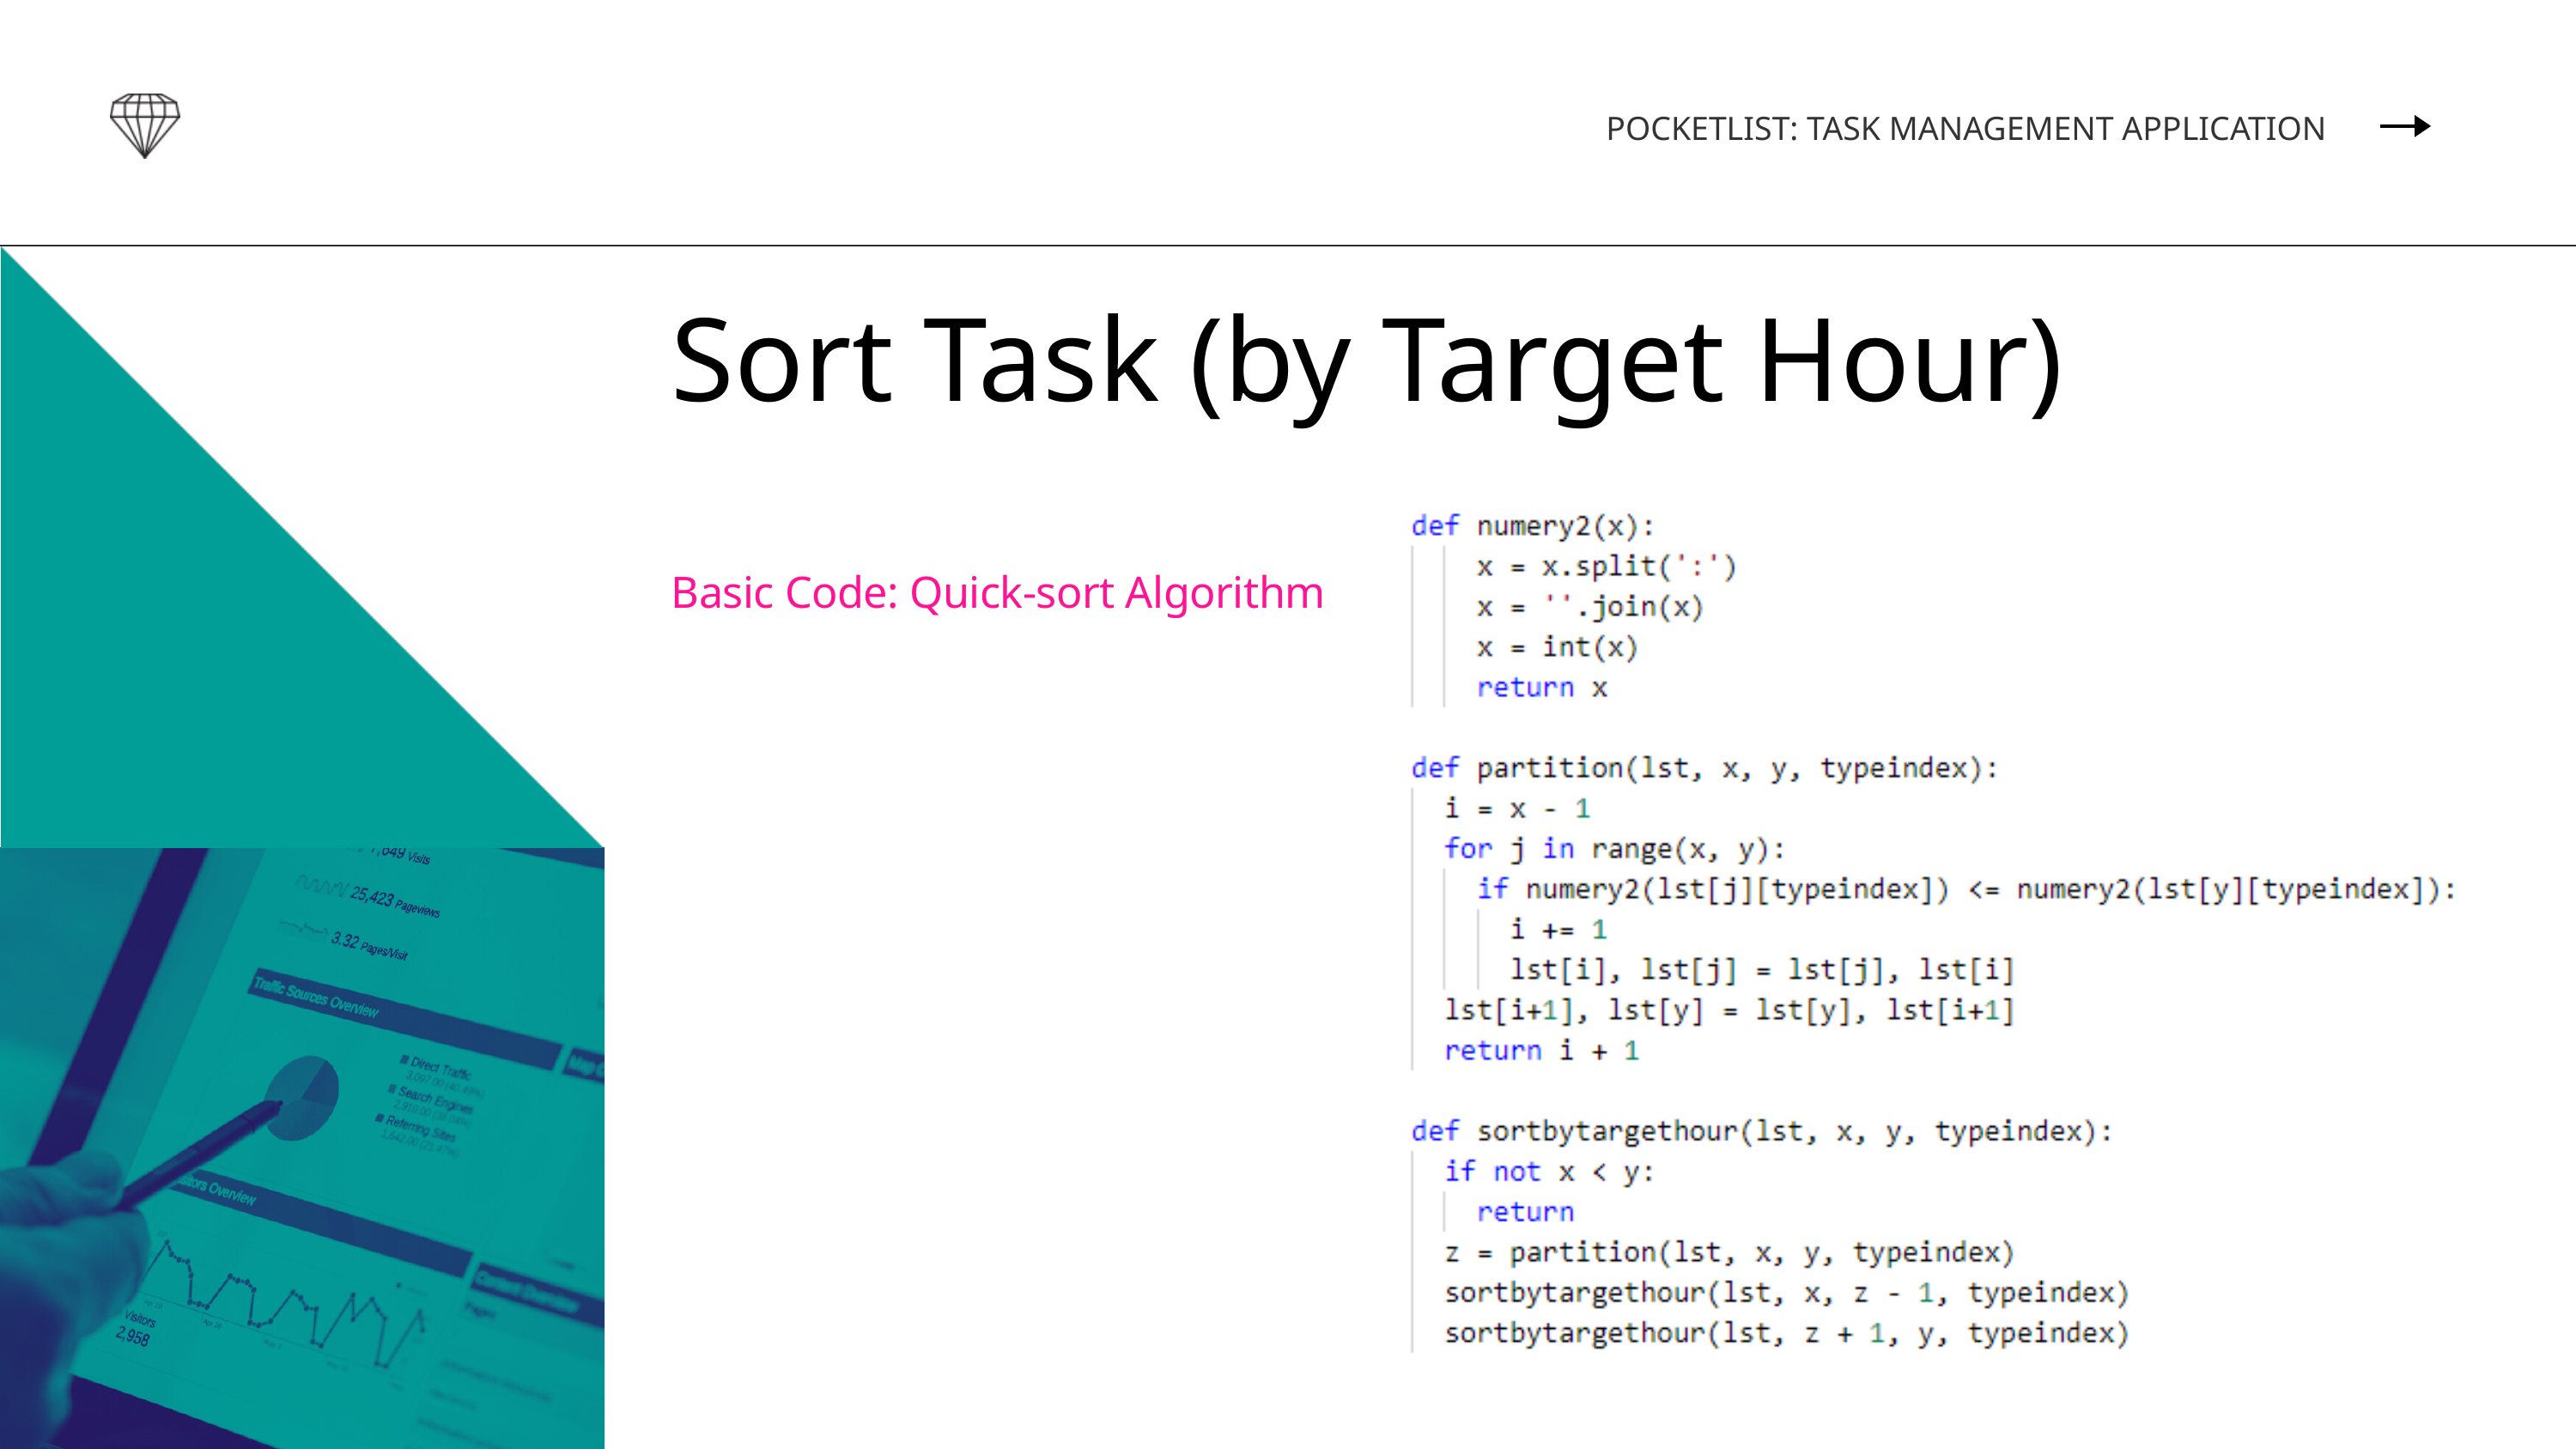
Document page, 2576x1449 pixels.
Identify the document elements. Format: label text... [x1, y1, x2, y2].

picture [1384, 503, 2511, 1373]
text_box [0, 853, 605, 1449]
picture [109, 93, 180, 159]
text_box POCKETLIST: TASK MANAGEMENT APPLICATION [1547, 99, 2327, 148]
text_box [671, 297, 2093, 613]
picture [1, 246, 604, 849]
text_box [2379, 114, 2432, 138]
